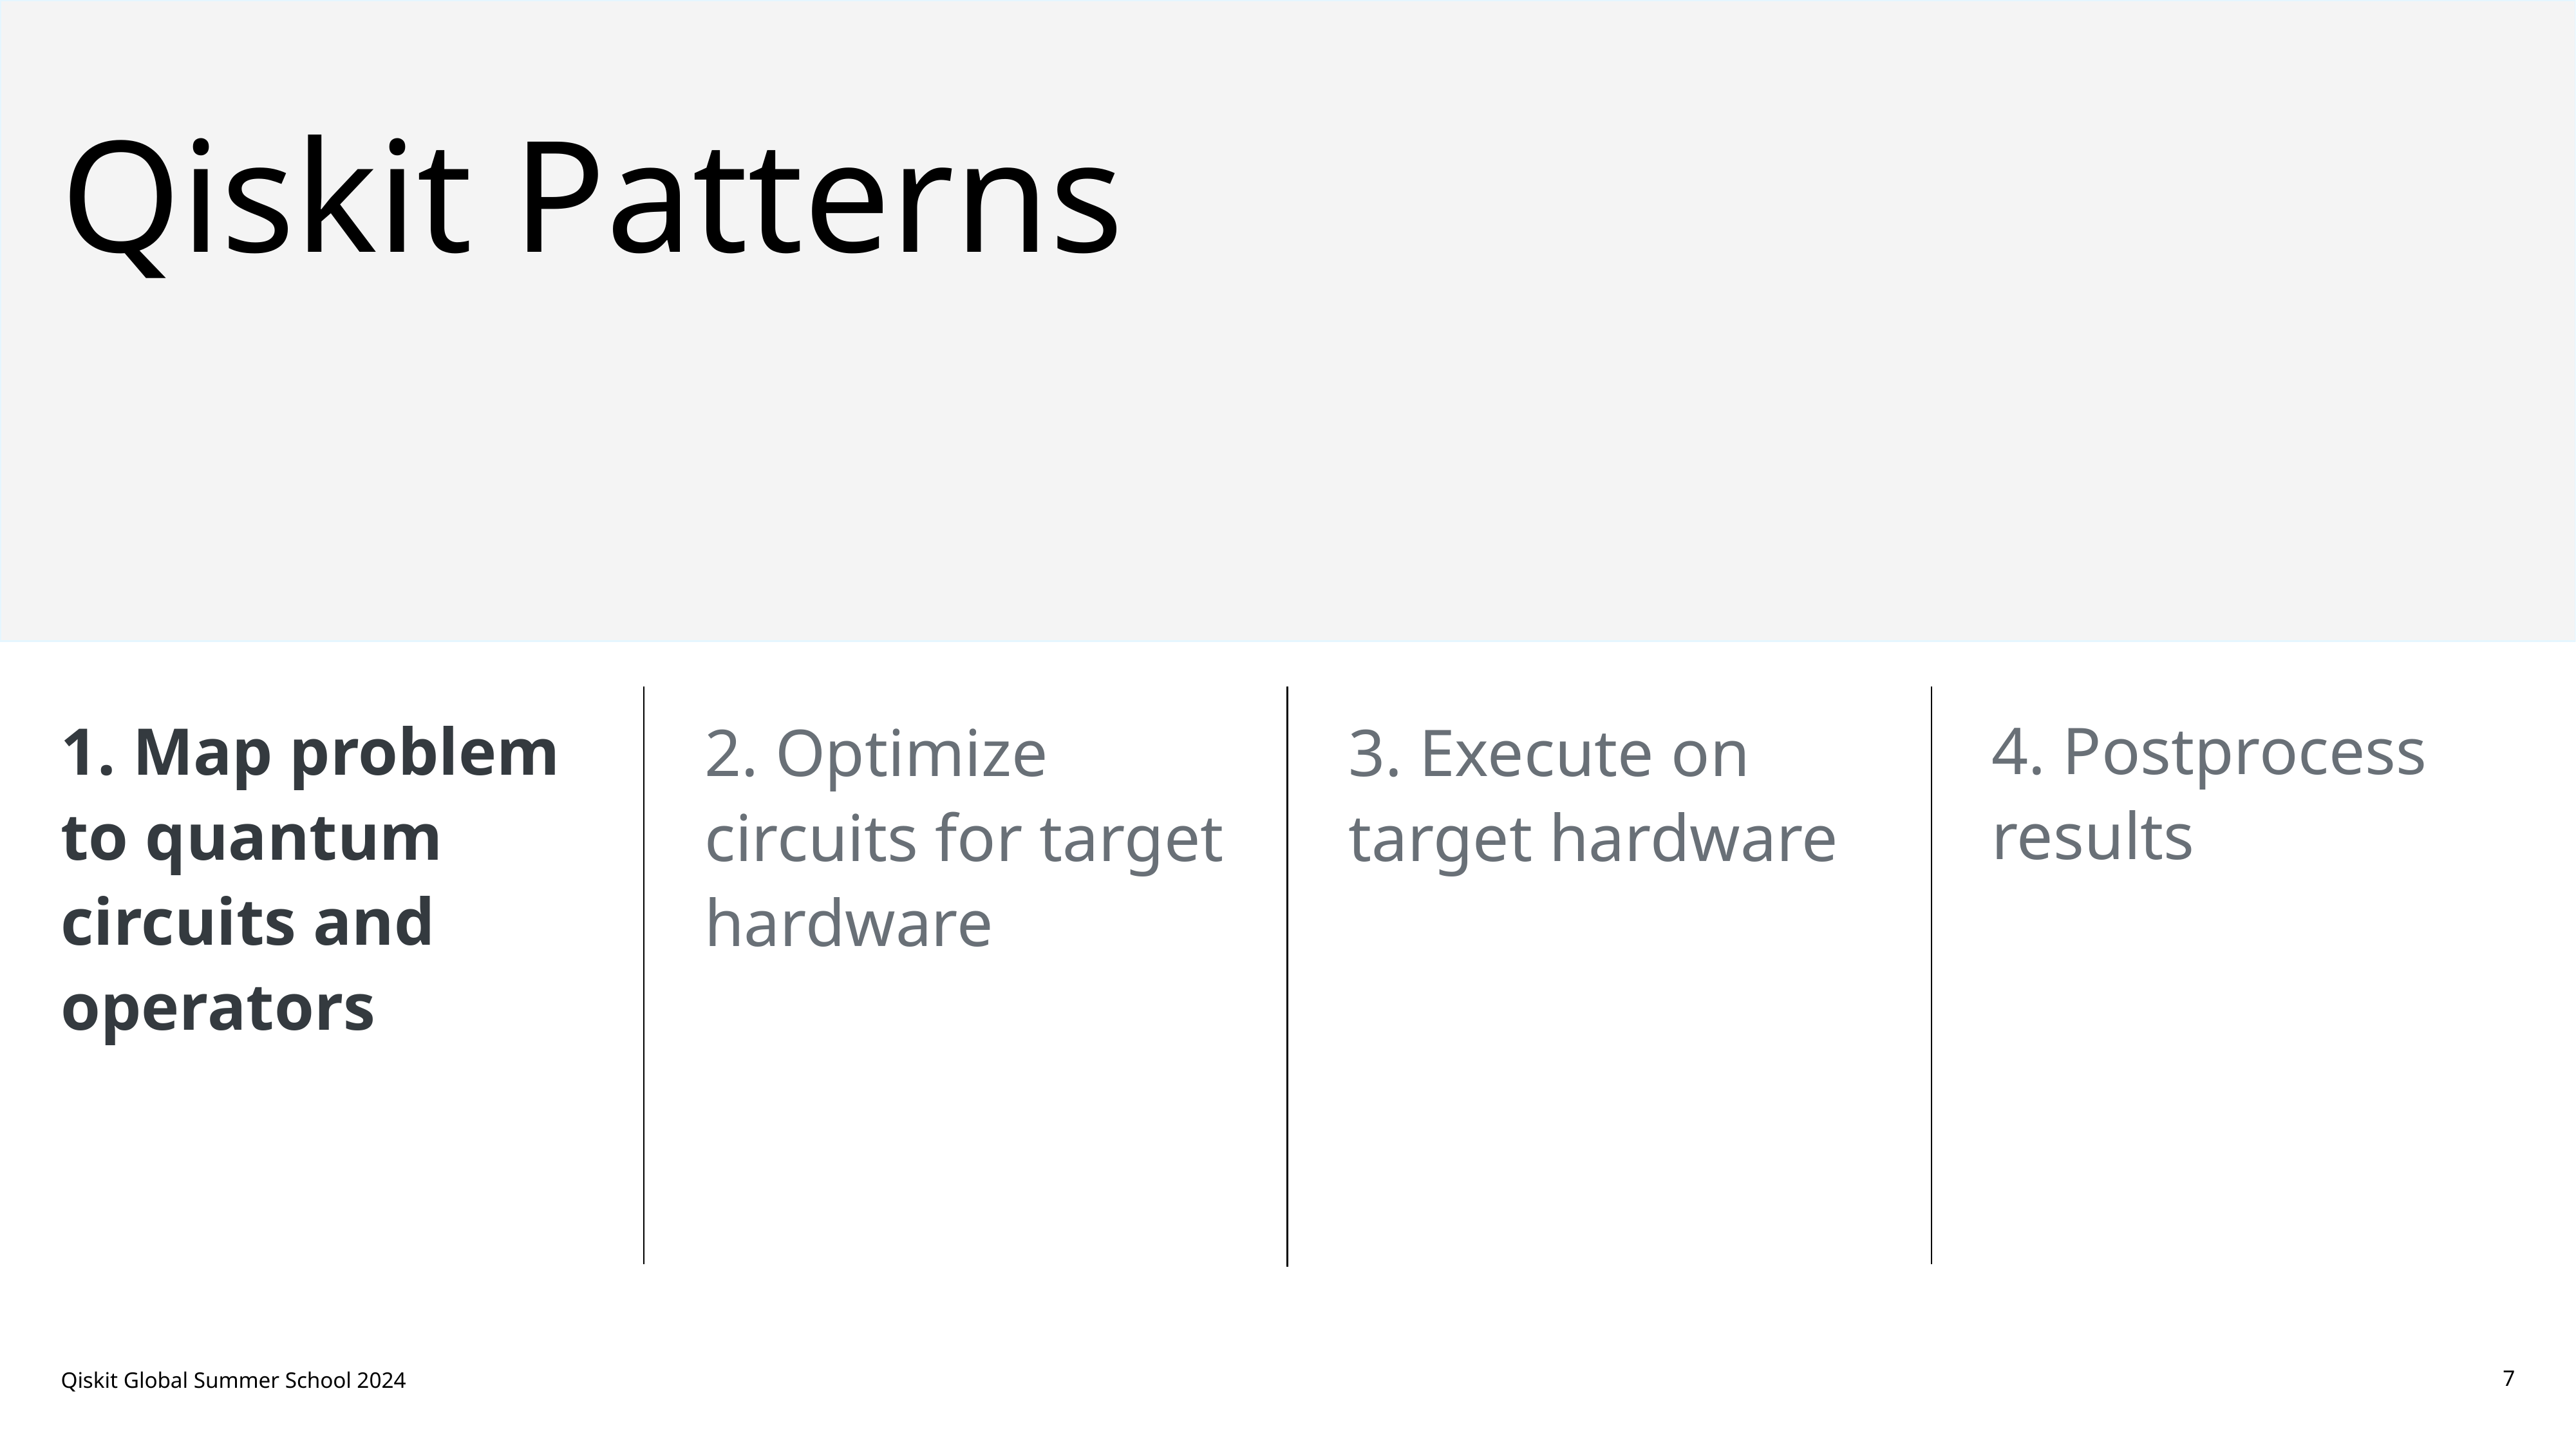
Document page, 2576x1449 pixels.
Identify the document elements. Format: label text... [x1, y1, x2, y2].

list 2. Optimize circuits for target hardware [704, 704, 1228, 1270]
footer Qiskit Global Summer School 2024 [61, 1352, 585, 1393]
list 1. Map problem to quantum circuits and operators [60, 703, 584, 1269]
title Qiskit Patterns [60, 97, 1228, 272]
list 3. Execute on target hardware [1348, 704, 1872, 1270]
list 4. Postprocess results [1991, 702, 2534, 1268]
text_box [0, 0, 2576, 643]
slide_number 7 [2487, 1365, 2515, 1393]
